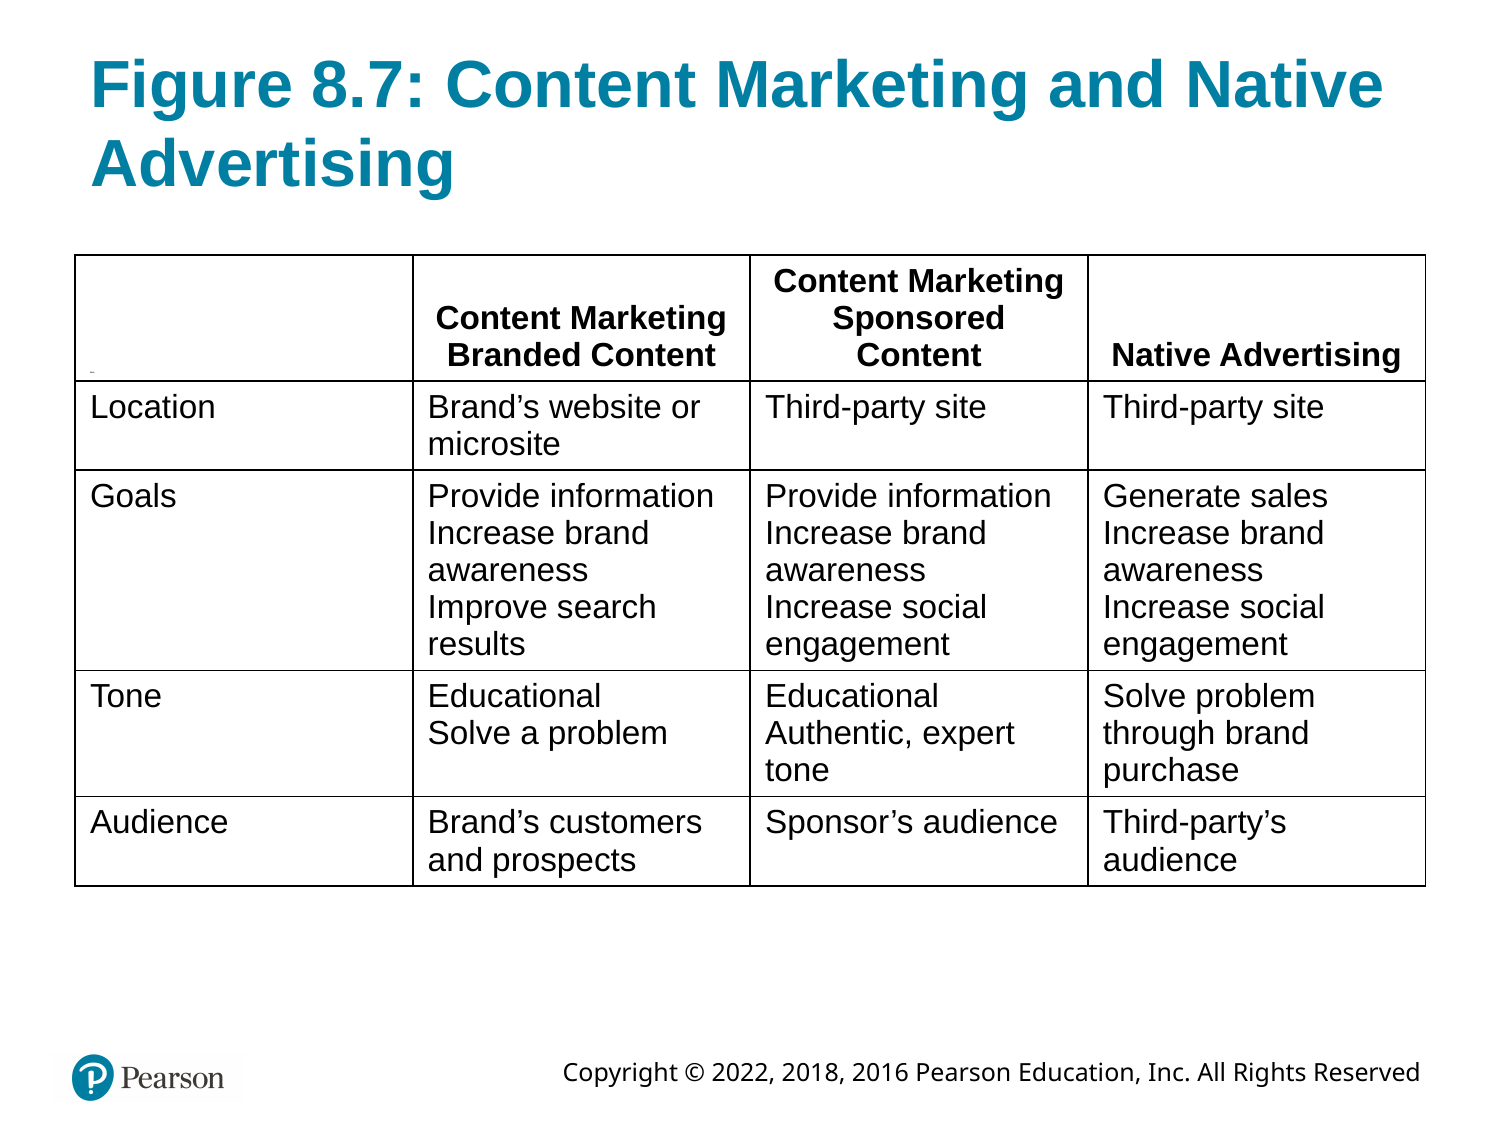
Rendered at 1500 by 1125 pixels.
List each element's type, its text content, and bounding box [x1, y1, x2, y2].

table_header Blank [76, 256, 412, 380]
table_cell Audience [76, 797, 412, 885]
table_cell Brand’s customers and prospects [414, 797, 749, 885]
table_cell Brand’s website or microsite [414, 382, 749, 469]
table_header Content Marketing Sponsored Content [751, 256, 1087, 380]
table_cell Third-party site [751, 382, 1087, 469]
title Figure 8.7: Content Marketing and Native Advertising [75, 35, 1425, 216]
table_cell Educational Solve a problem [414, 671, 749, 796]
table_header Native Advertising [1089, 256, 1425, 380]
table_cell Goals [76, 471, 412, 670]
table_cell Provide information Increase brand awareness Increase social engagement [751, 471, 1087, 670]
table_header Content Marketing Branded Content [414, 256, 749, 380]
table_cell Tone [76, 671, 412, 796]
table_cell Solve problem through brand purchase [1089, 671, 1425, 796]
table_cell Sponsor’s audience [751, 797, 1087, 885]
table_cell Location [76, 382, 412, 469]
picture [51, 1053, 245, 1102]
table_cell Third-party site [1089, 382, 1425, 469]
table_cell Third-party’s audience [1089, 797, 1425, 885]
table_cell Educational Authentic, expert tone [751, 671, 1087, 796]
table_cell Generate sales Increase brand awareness Increase social engagement [1089, 471, 1425, 670]
table_cell Provide information Increase brand awareness Improve search results [414, 471, 749, 670]
